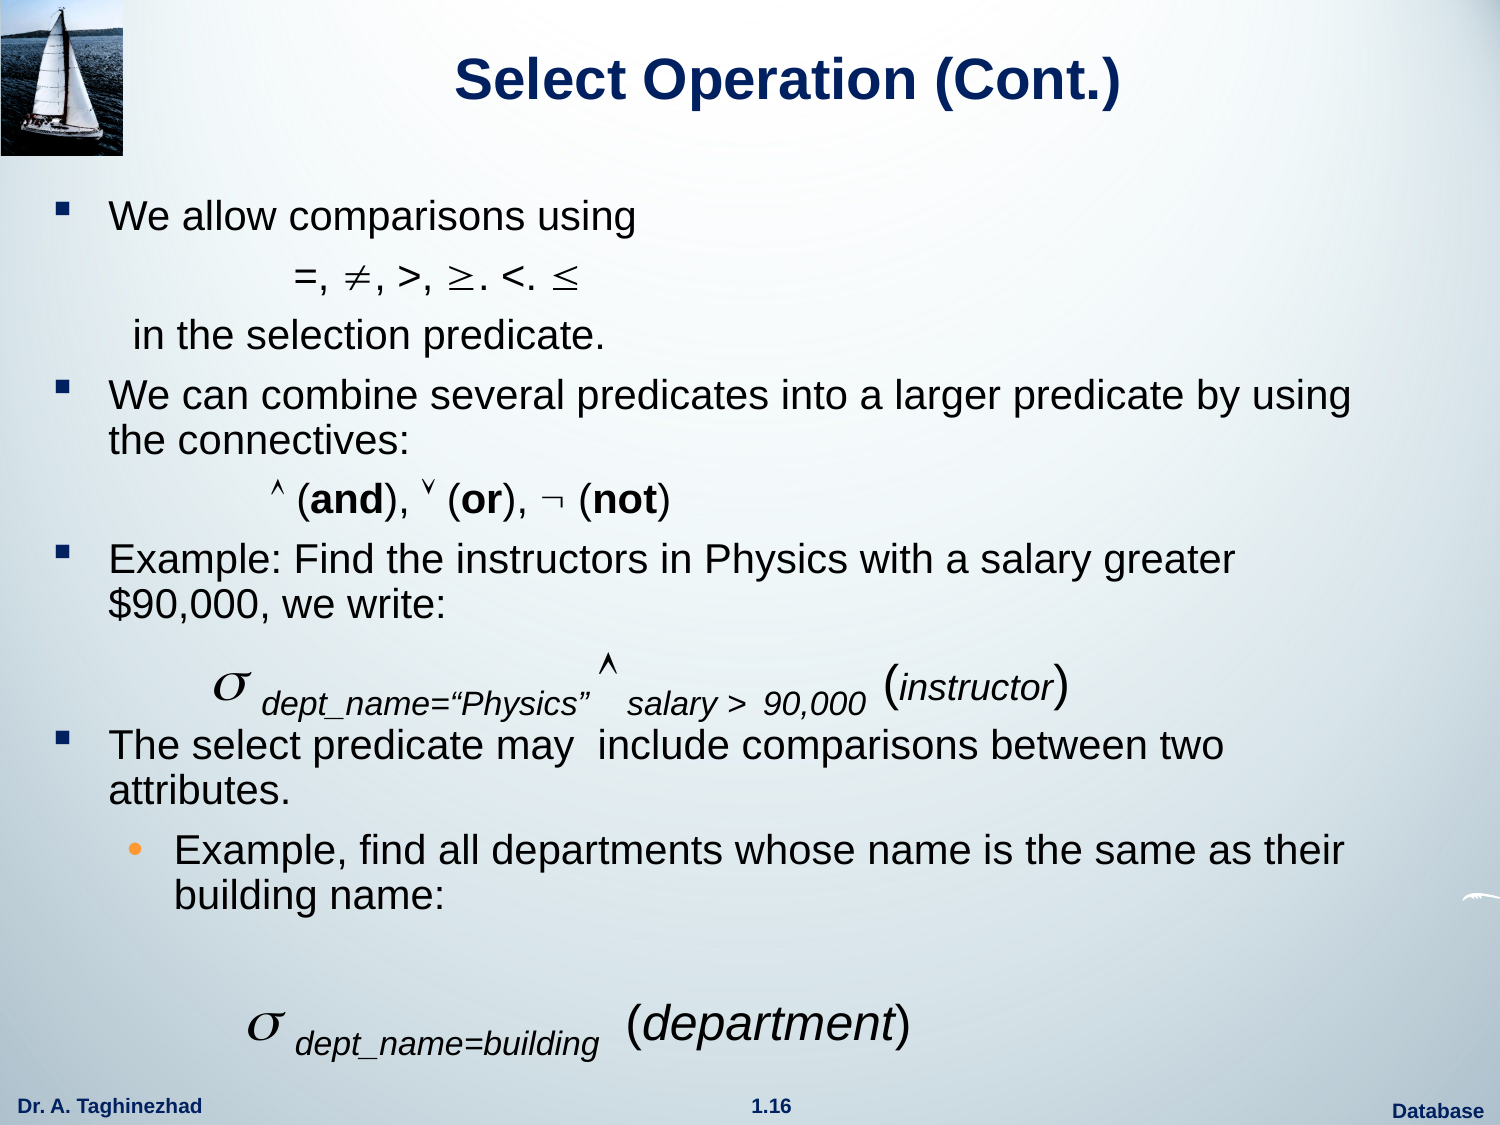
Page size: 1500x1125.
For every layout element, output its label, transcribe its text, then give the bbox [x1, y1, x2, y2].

list We allow comparisons using =, , >, . <.  in the selection predicate. We can combine several predicates into a larger predicate by using the connectives:  (and),  (or),  (not) Example: Find the instructors in Physics with a salary greater $90,000, we write: The select predicate may include comparisons between two attributes. Example, find all departments whose name is the same as their building name: [37, 186, 1383, 976]
text_box  dept_name=building (department) [137, 975, 1128, 1063]
title Select Operation (Cont.) [125, 18, 1452, 120]
text_box  dept_name=“Physics”  salary > 90,000 (instructor) [195, 635, 1423, 723]
picture [0, 0, 1500, 1125]
